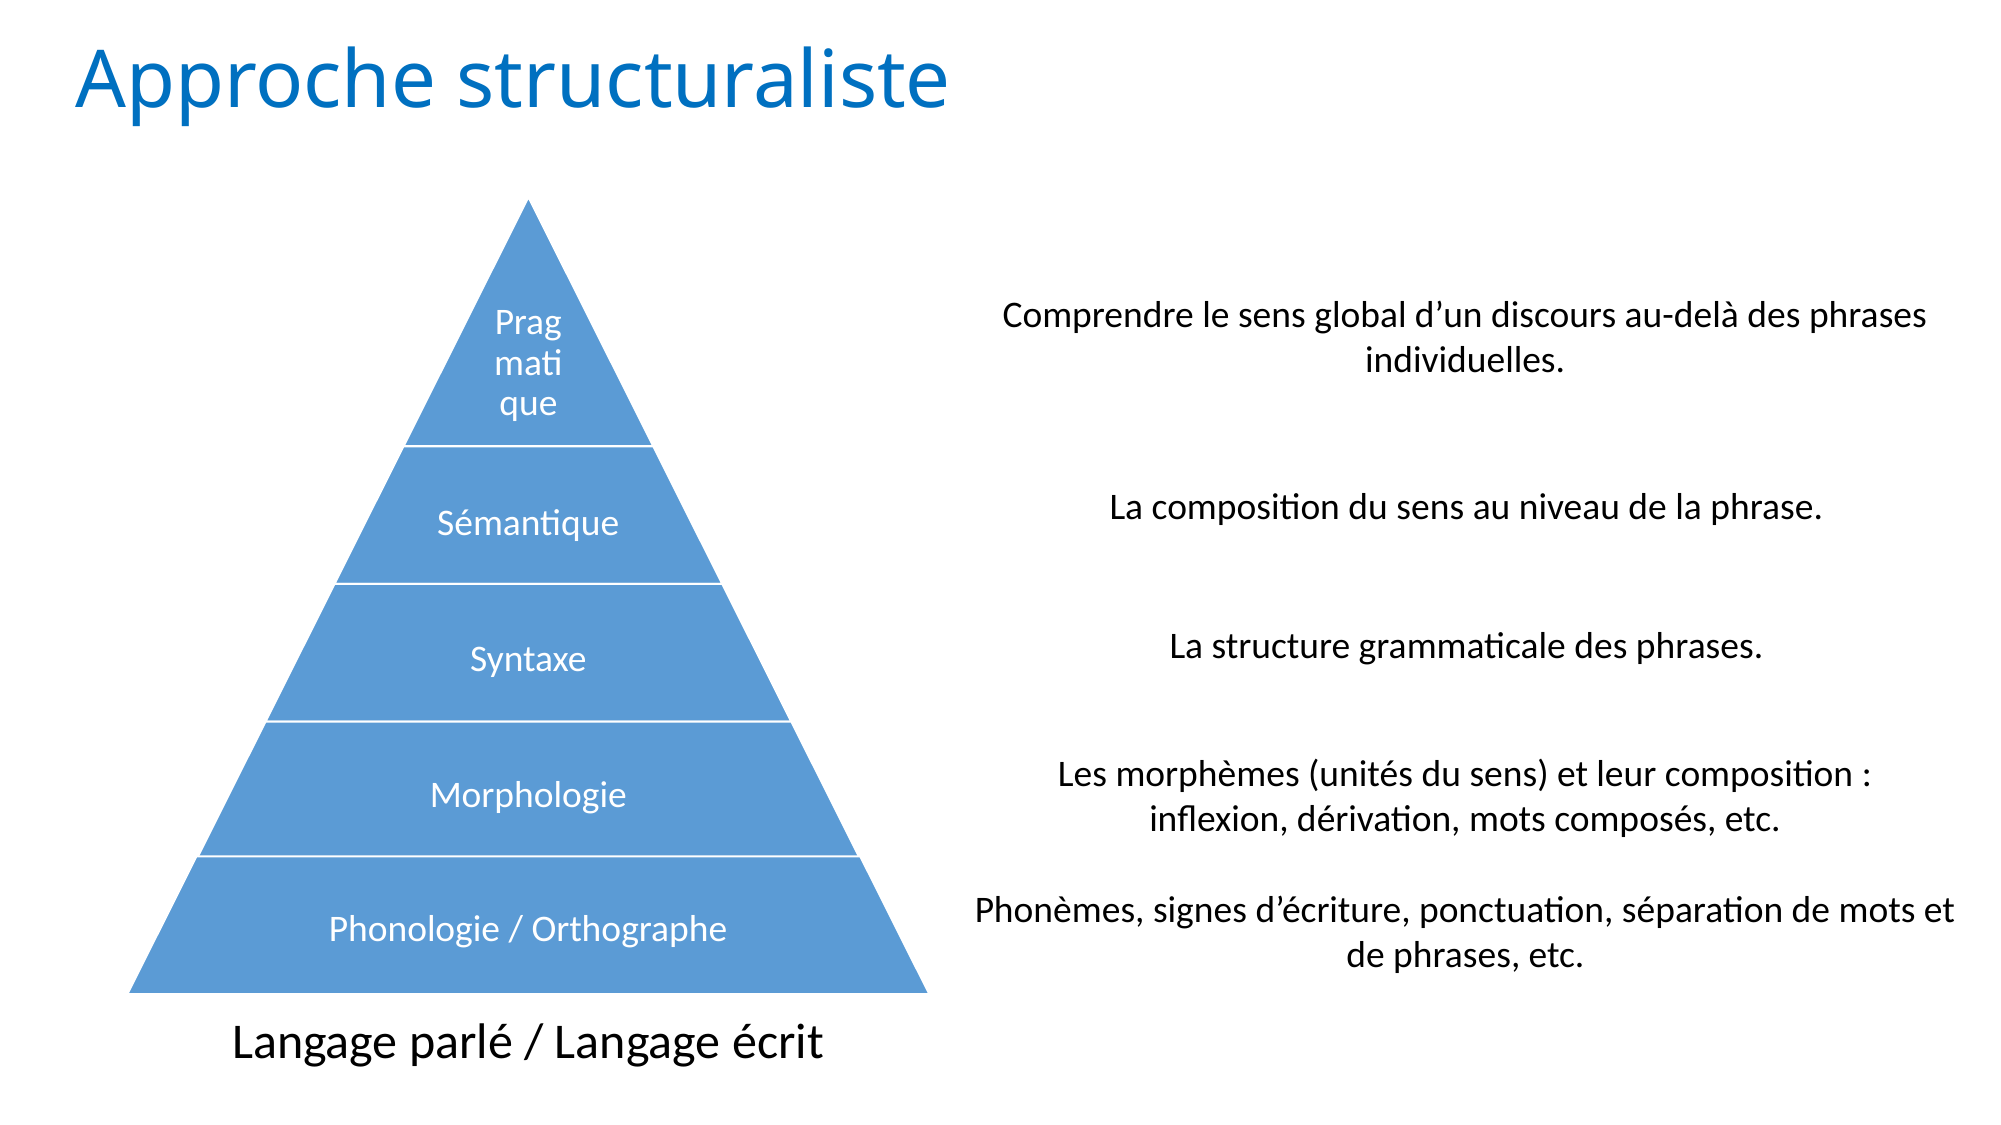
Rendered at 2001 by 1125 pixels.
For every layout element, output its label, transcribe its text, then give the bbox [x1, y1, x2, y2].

text_box Phonèmes, signes d’écriture, ponctuation, séparation de mots et de phrases, etc. [954, 877, 1977, 983]
text_box Les morphèmes (unités du sens) et leur composition : inflexion, dérivation, mots composés, etc. [954, 741, 1977, 846]
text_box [127, 197, 930, 998]
text_box La structure grammaticale des phrases. [955, 613, 1978, 673]
text_box La composition du sens au niveau de la phrase. [955, 474, 1978, 535]
text_box Langage parlé / Langage écrit [127, 1001, 930, 1076]
title Approche structuraliste [60, 30, 1952, 133]
text_box Comprendre le sens global d’un discours au-delà des phrases individuelles. [954, 282, 1977, 387]
